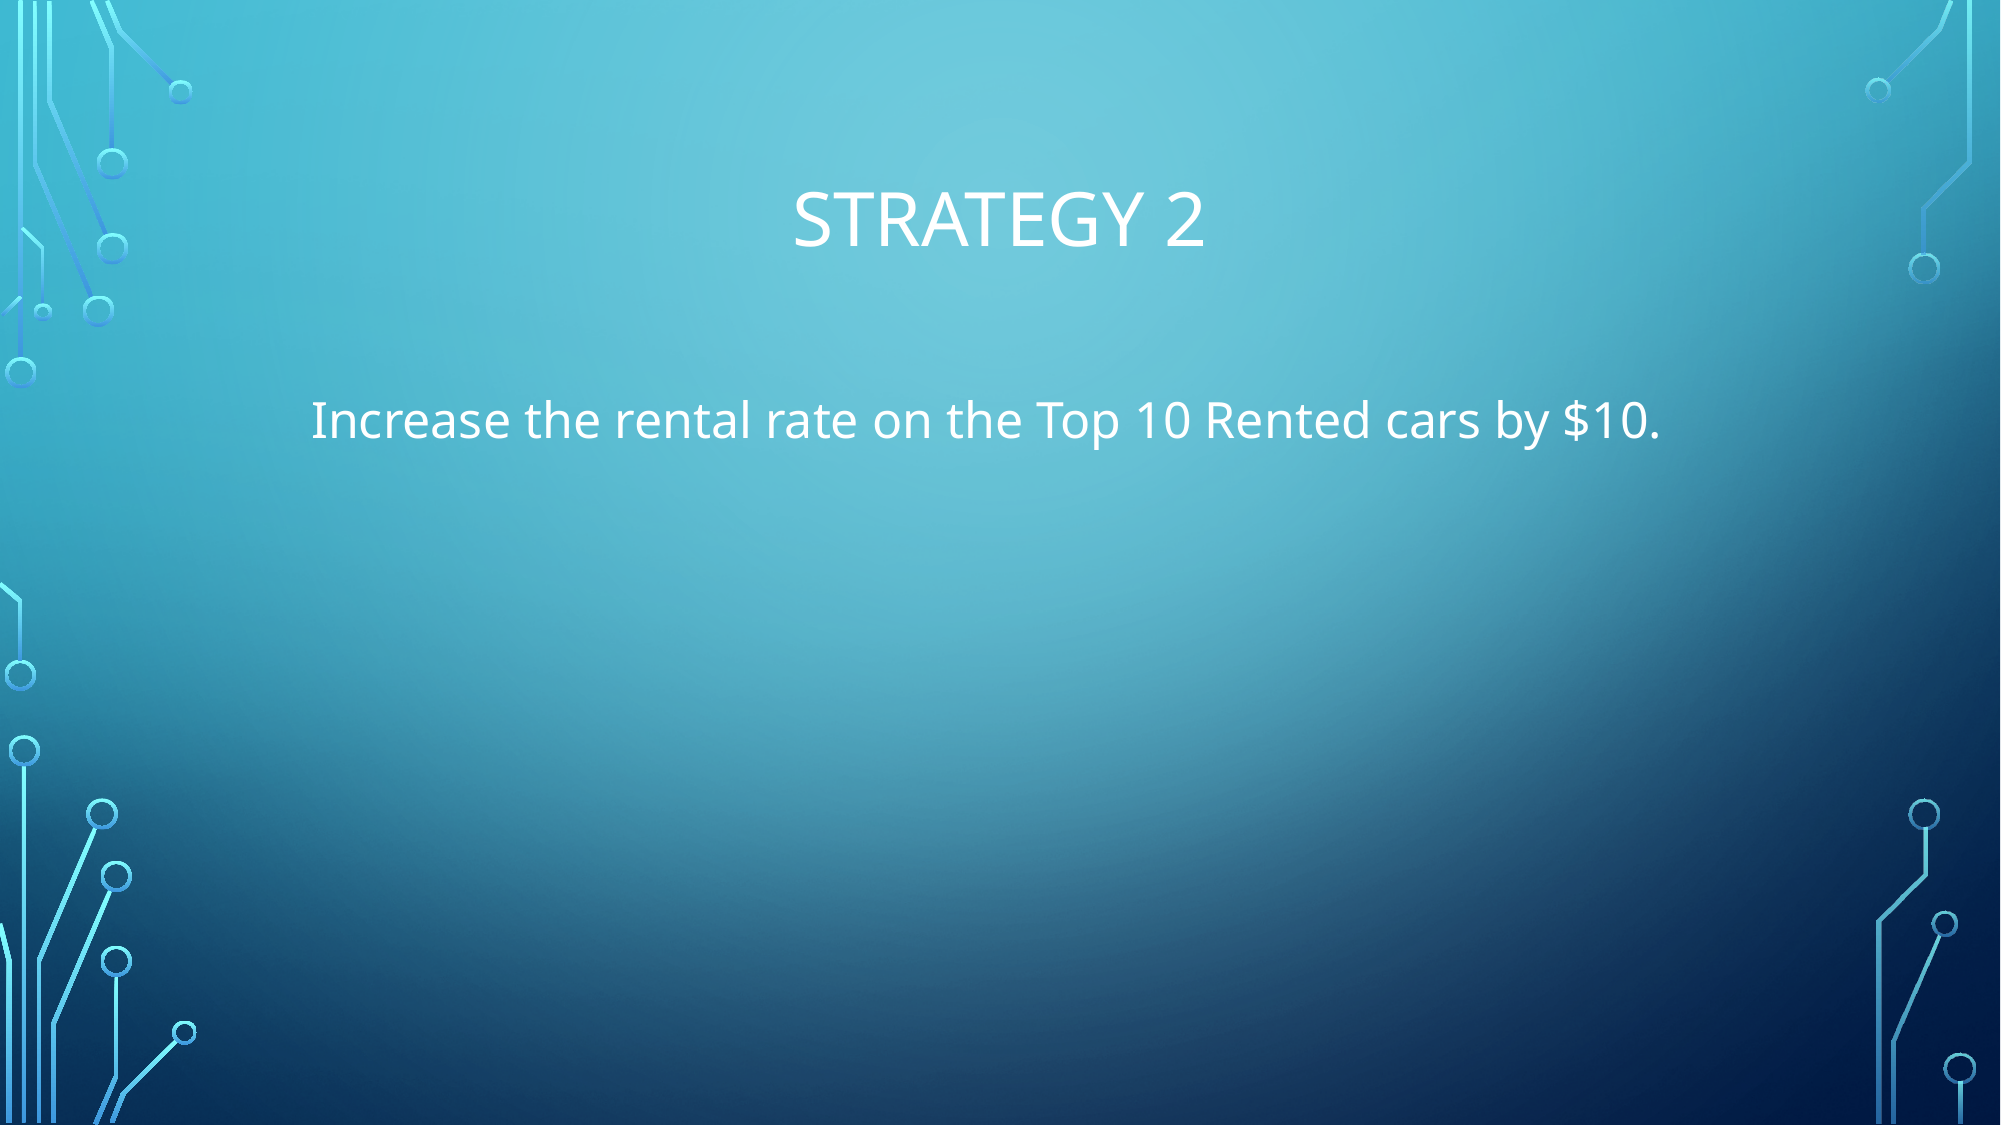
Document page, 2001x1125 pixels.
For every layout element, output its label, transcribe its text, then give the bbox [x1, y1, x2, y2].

list Increase the rental rate on the Top 10 Rented cars by $10. [187, 369, 1813, 950]
title Strategy 2 [187, 101, 1813, 344]
